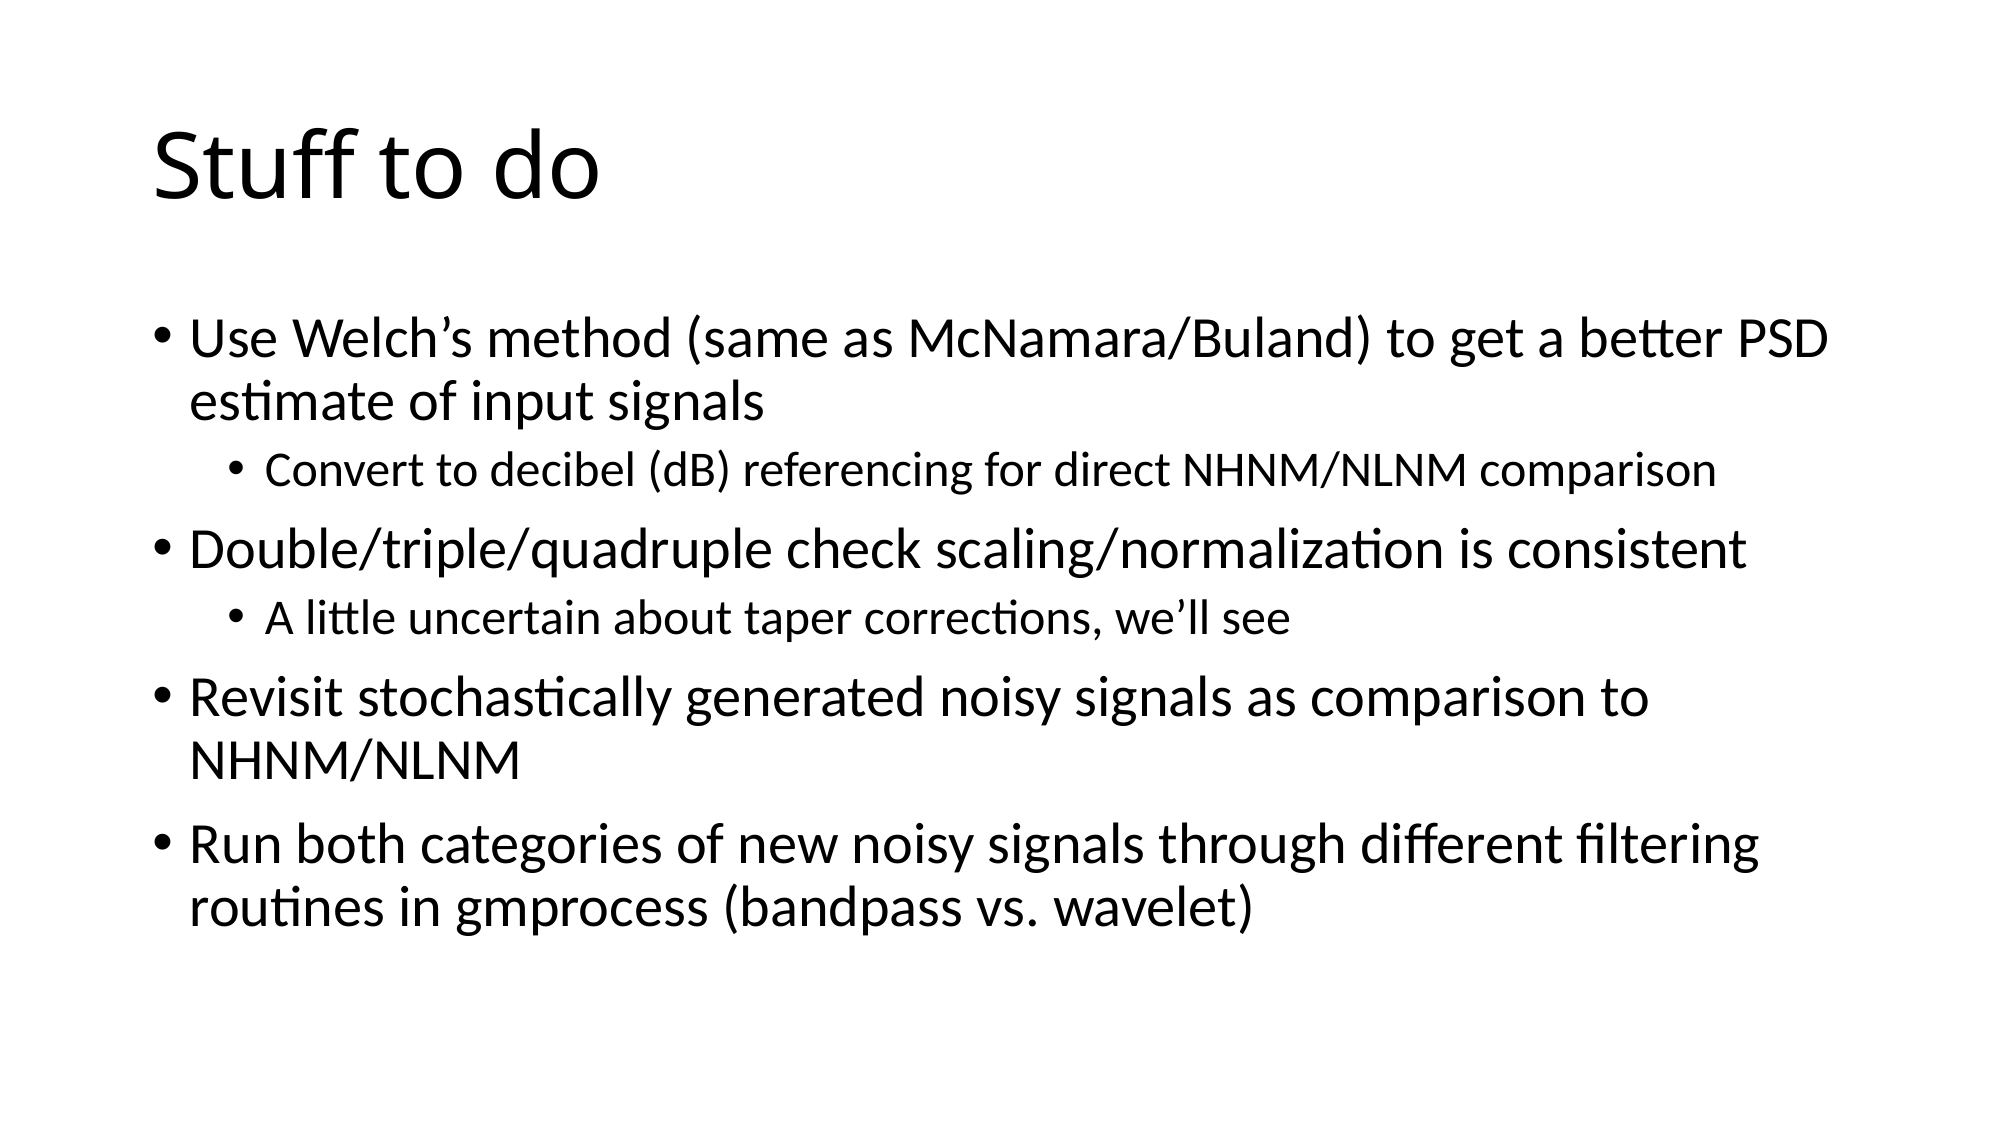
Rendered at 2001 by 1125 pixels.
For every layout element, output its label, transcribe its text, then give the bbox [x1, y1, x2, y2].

list Use Welch’s method (same as McNamara/Buland) to get a better PSD estimate of input signals Convert to decibel (dB) referencing for direct NHNM/NLNM comparison Double/triple/quadruple check scaling/normalization is consistent A little uncertain about taper corrections, we’ll see Revisit stochastically generated noisy signals as comparison to NHNM/NLNM Run both categories of new noisy signals through different filtering routines in gmprocess (bandpass vs. wavelet) [137, 299, 1863, 1014]
title Stuff to do [137, 59, 1863, 278]
